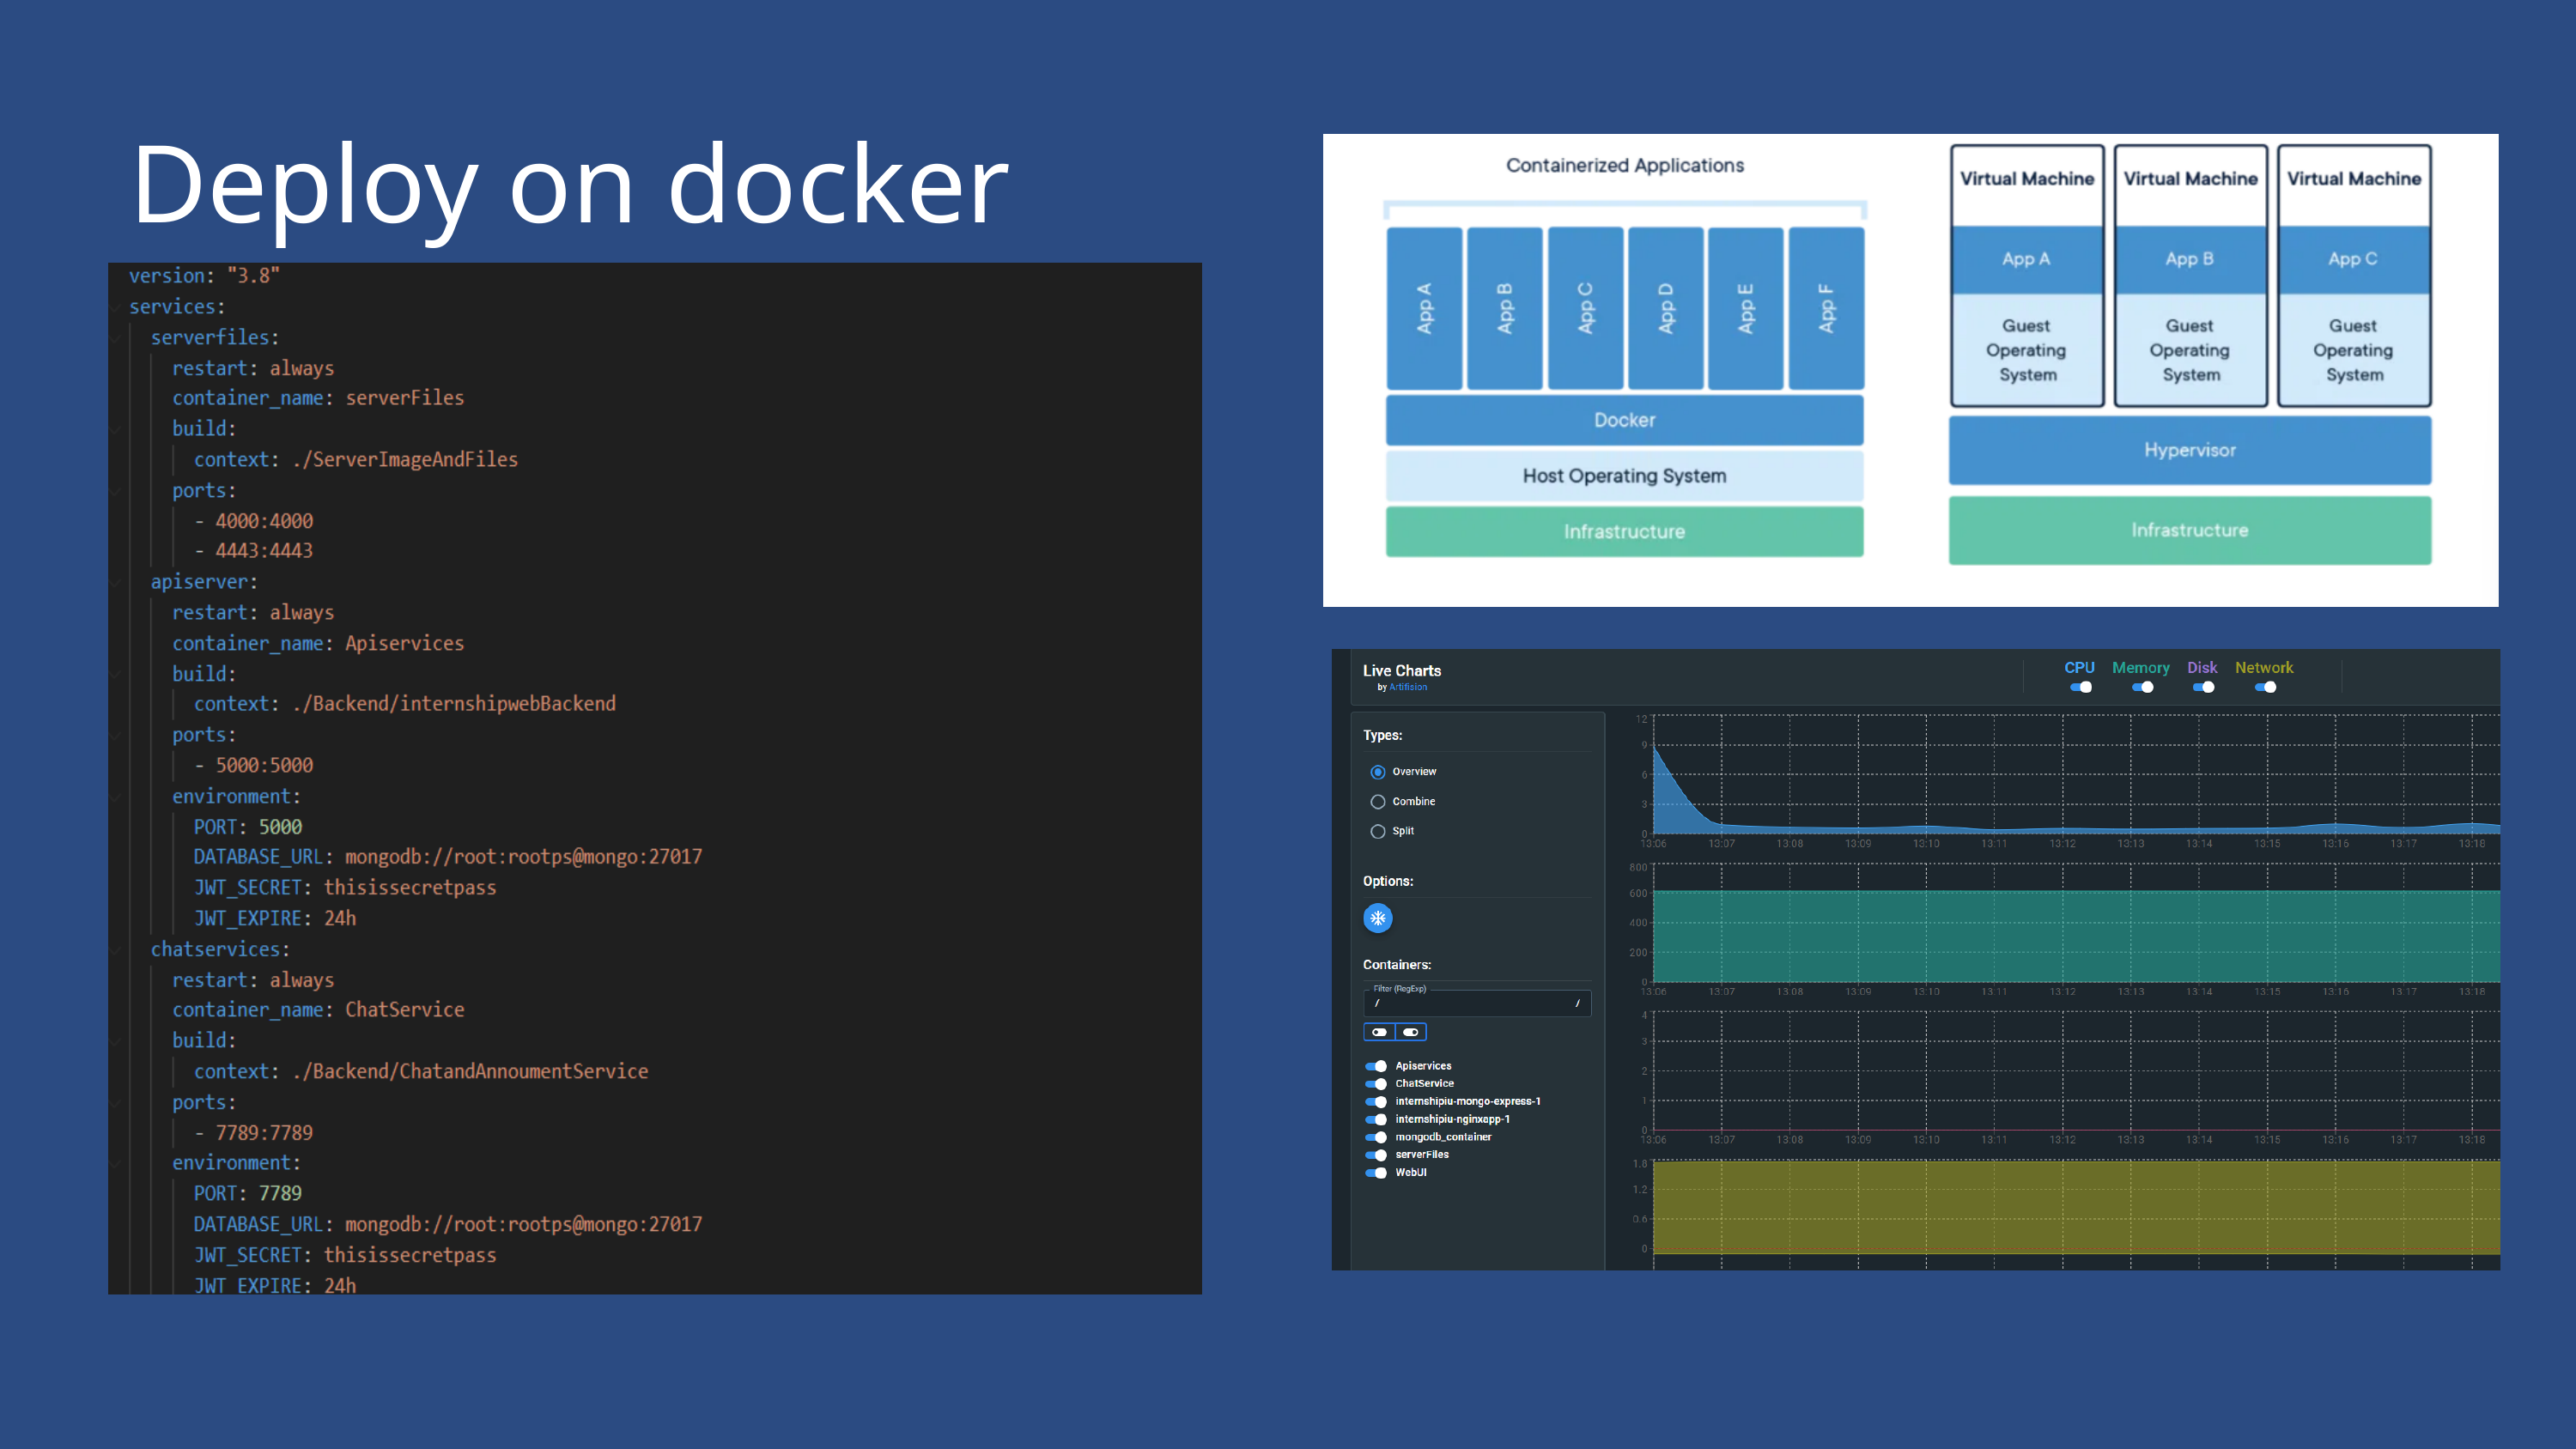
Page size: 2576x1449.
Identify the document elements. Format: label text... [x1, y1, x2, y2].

picture [1323, 133, 2500, 607]
picture [1332, 648, 2500, 1270]
text_box Deploy on docker [128, 72, 1342, 245]
picture [108, 262, 1203, 1295]
